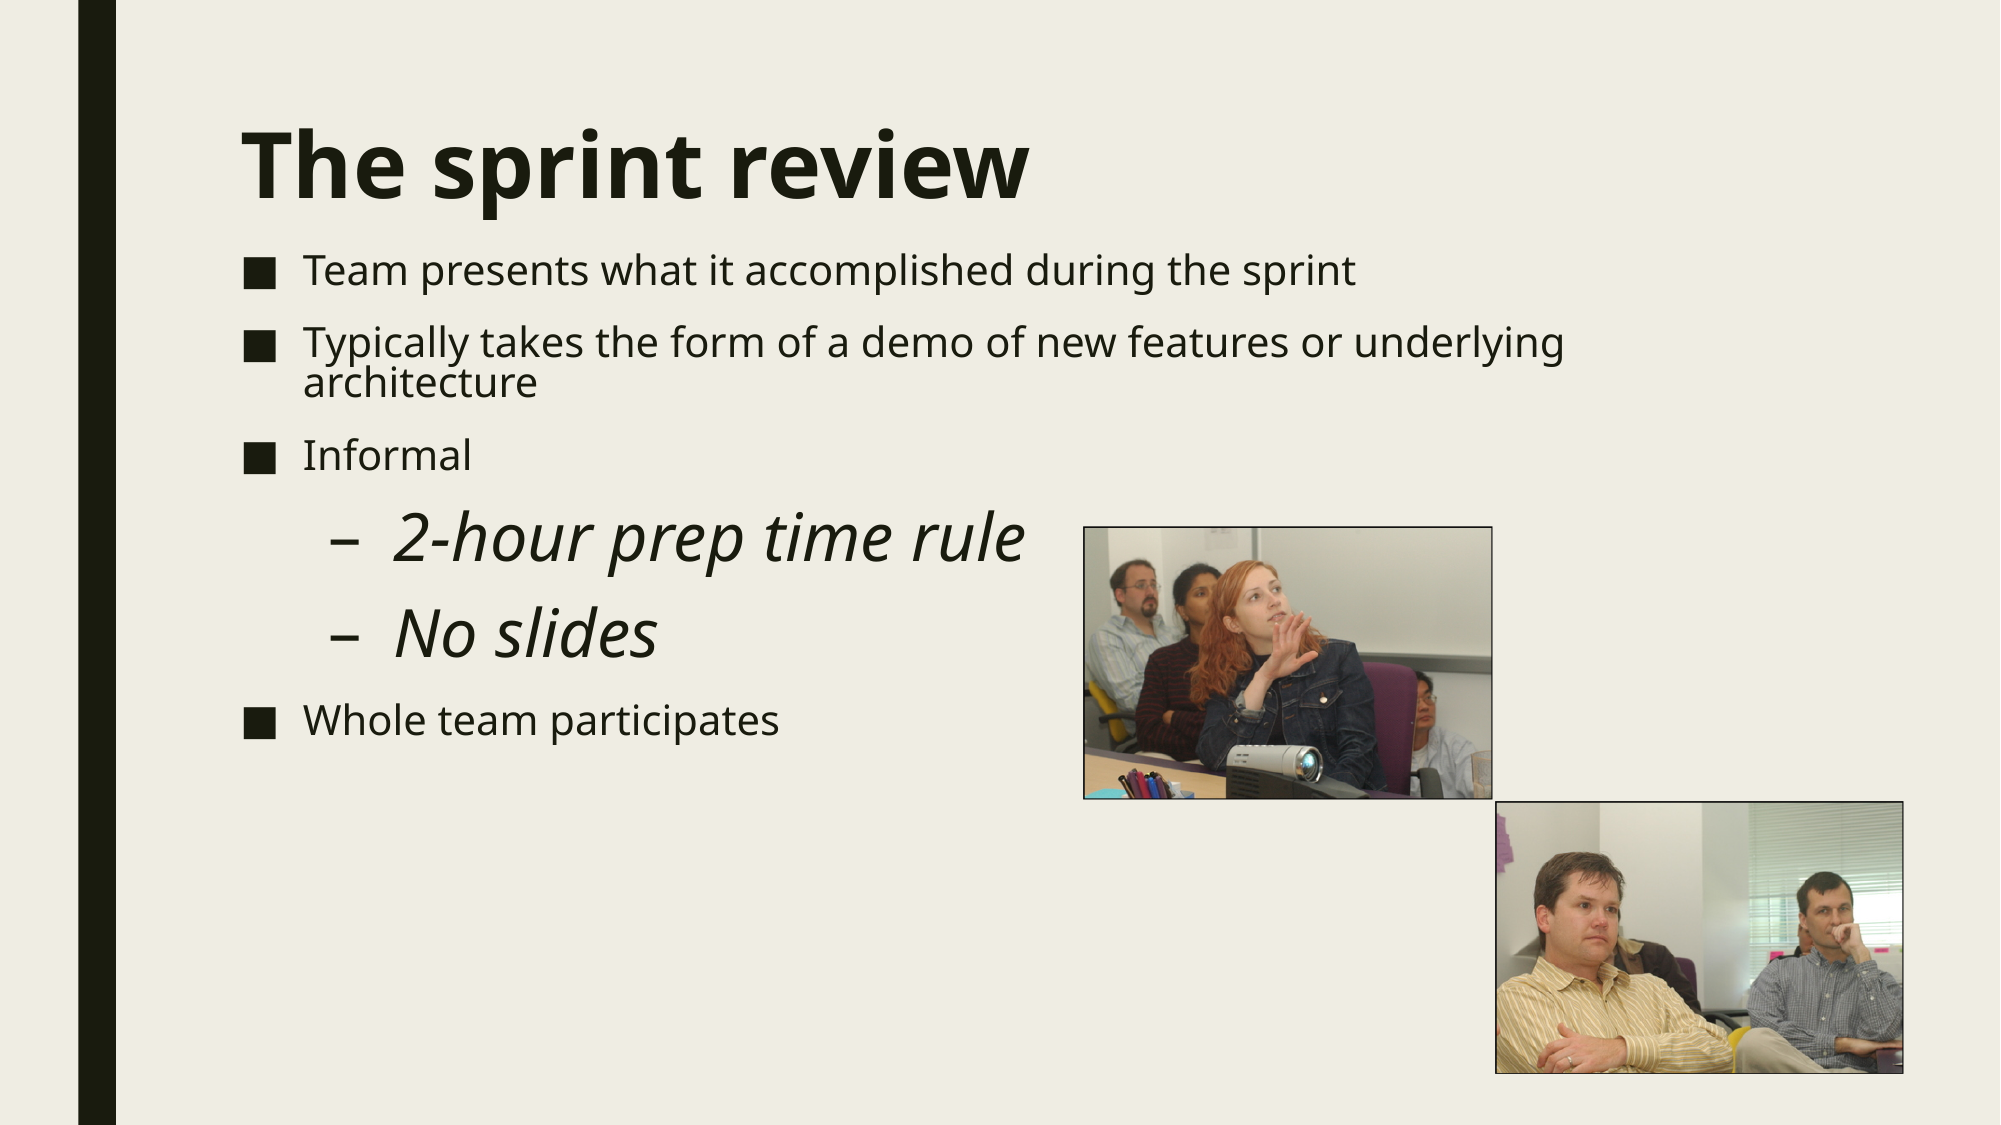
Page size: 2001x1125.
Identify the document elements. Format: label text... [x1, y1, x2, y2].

list Team presents what it accomplished during the sprint Typically takes the form of a demo of new features or underlying architecture Informal 2-hour prep time rule No slides Whole team participates [225, 246, 1800, 982]
picture [1080, 524, 1904, 1074]
title The sprint review [225, 112, 1800, 246]
